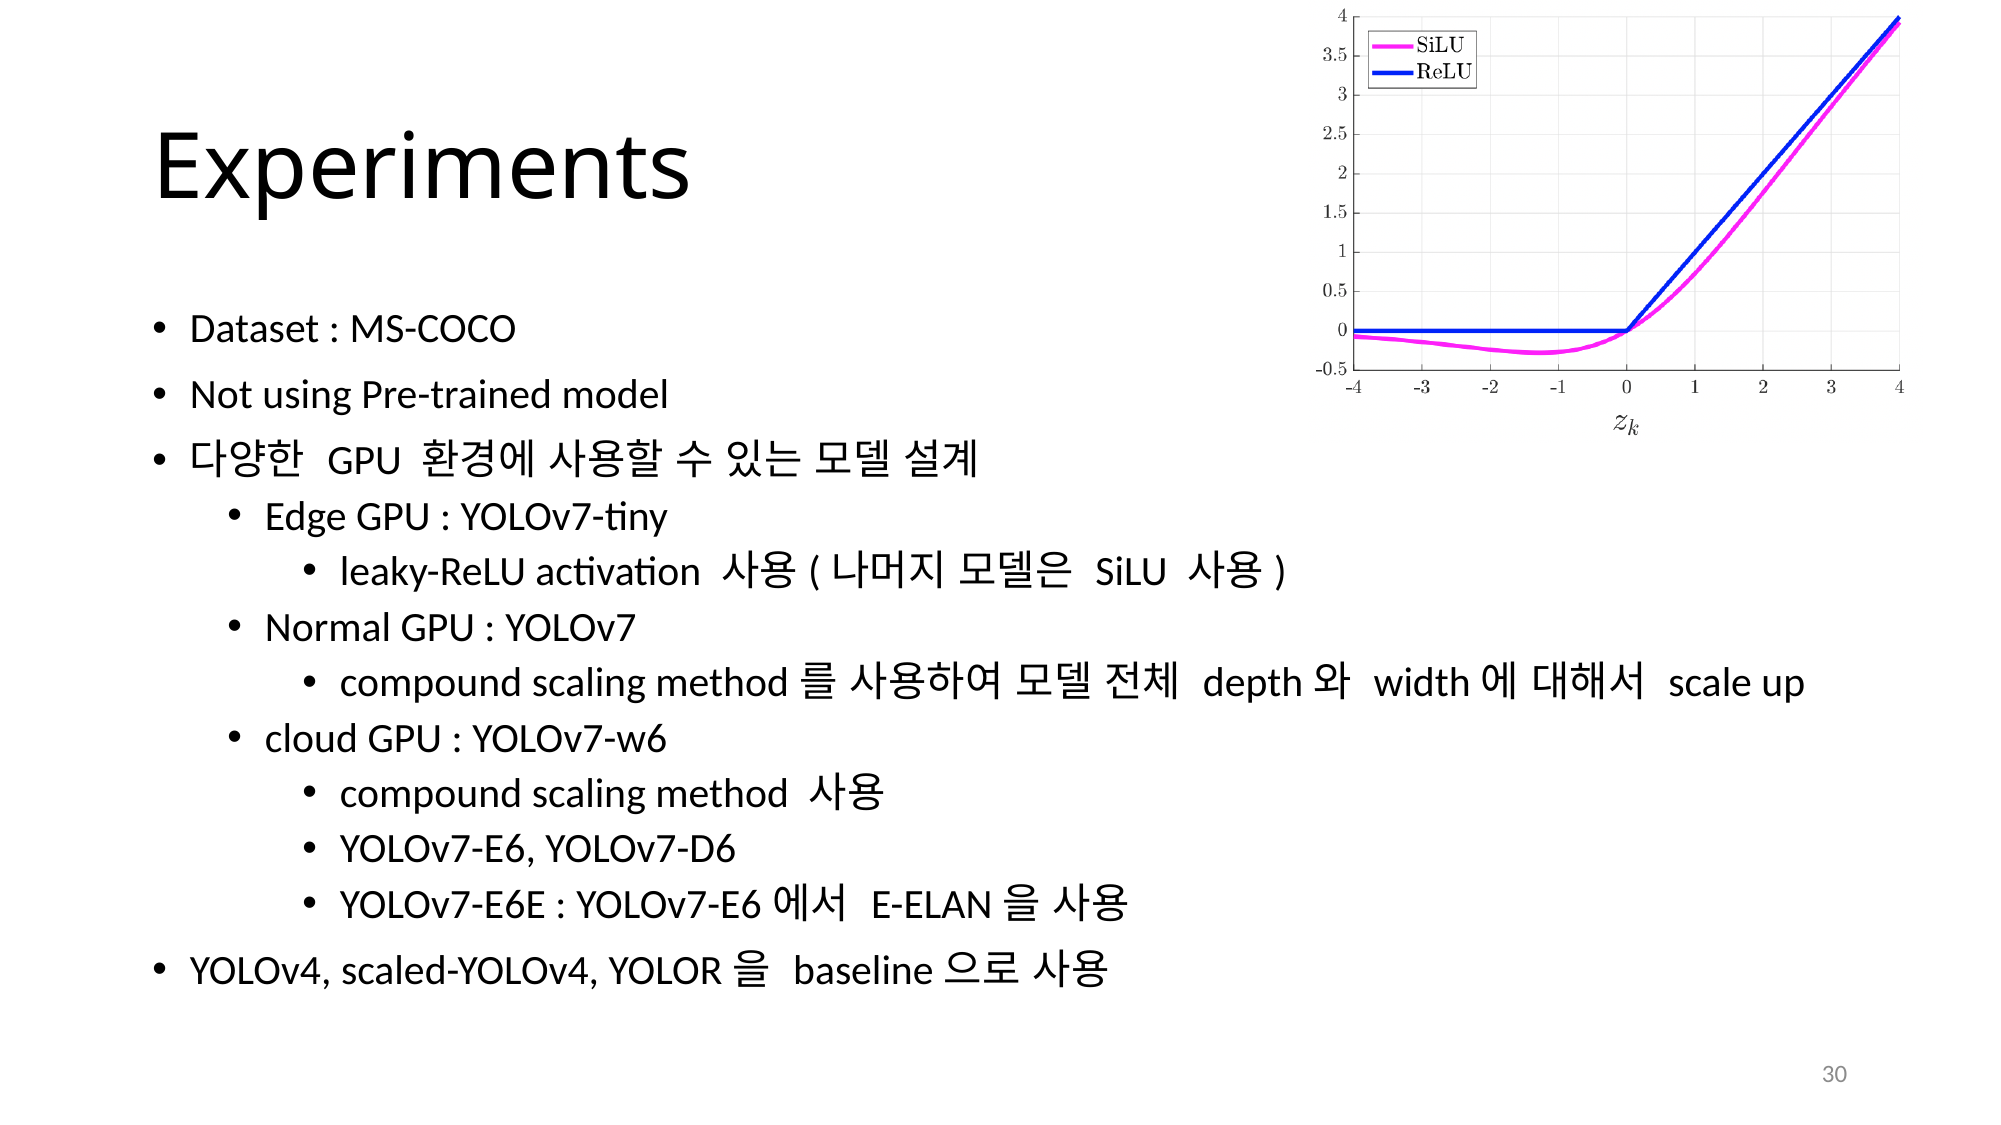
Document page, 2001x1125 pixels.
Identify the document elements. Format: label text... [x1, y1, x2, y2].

title Experiments [137, 59, 1308, 278]
slide_number 30 [1412, 1042, 1863, 1103]
picture [1308, 0, 1923, 443]
list Dataset : MS-COCO Not using Pre-trained model 다양한 GPU 환경에 사용할 수 있는 모델 설계 Edge GPU : YOLOv7-tiny leaky-ReLU activation 사용(나머지 모델은 SiLU 사용) Normal GPU : YOLOv7 compound scaling method를 사용하여 모델 전체 depth와 width에 대해서 scale up cloud GPU : YOLOv7-w6 compound scaling method 사용 YOLOv7-E6, YOLOv7-D6 YOLOv7-E6E : YOLOv7-E6에서 E-ELAN을 사용 YOLOv4, scaled-YOLOv4, YOLOR을 baseline으로 사용 [137, 299, 1863, 1066]
